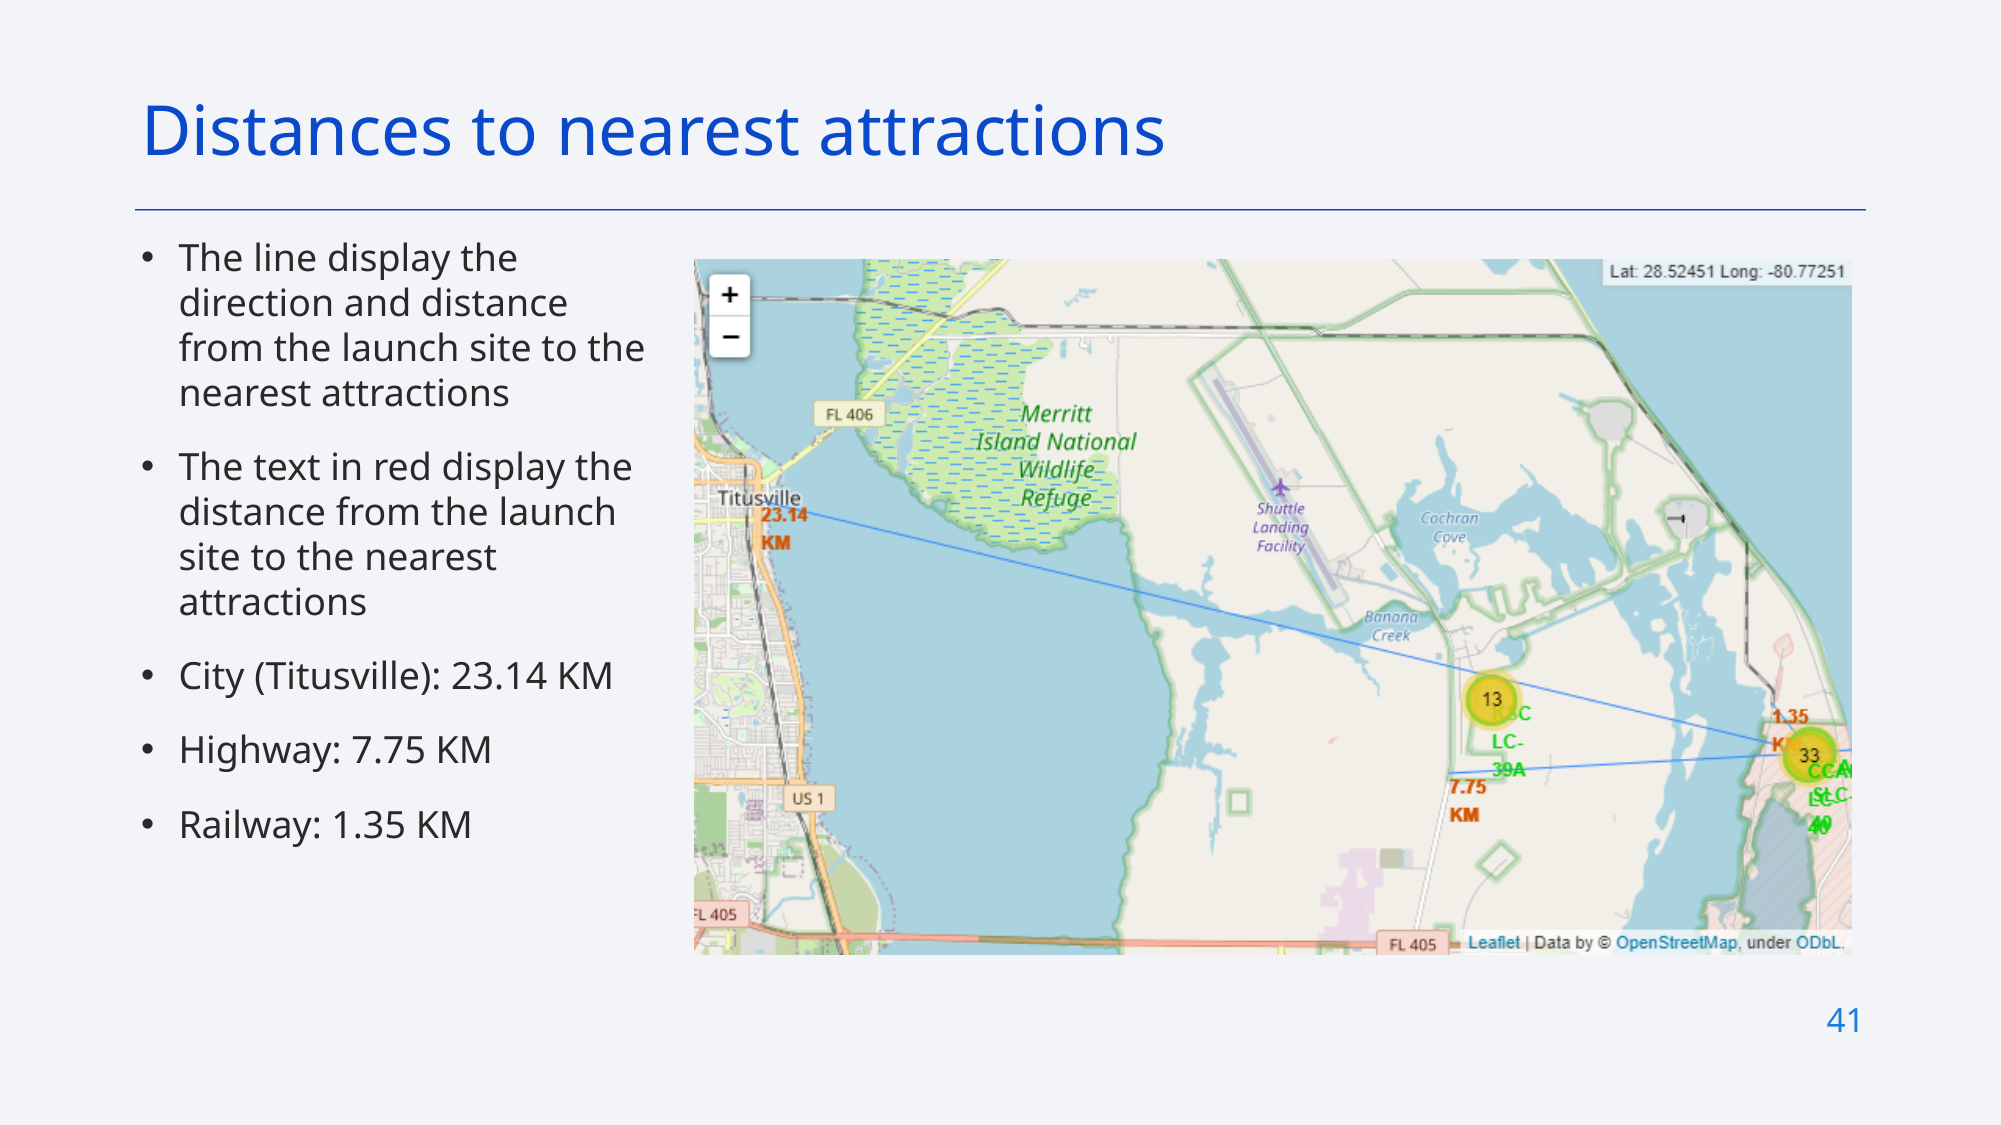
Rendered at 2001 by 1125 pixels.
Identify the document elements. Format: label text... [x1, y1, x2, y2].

text_box Distances to nearest attractions [126, 88, 1852, 179]
picture [0, 0, 2001, 1125]
slide_number 41 [1429, 988, 1880, 1055]
text_box The line display the direction and distance from the launch site to the nearest attractions The text in red display the distance from the launch site to the nearest attractions City (Titusville): 23.14 KM Highway: 7.75 KM Railway: 1.35 KM [126, 226, 665, 941]
